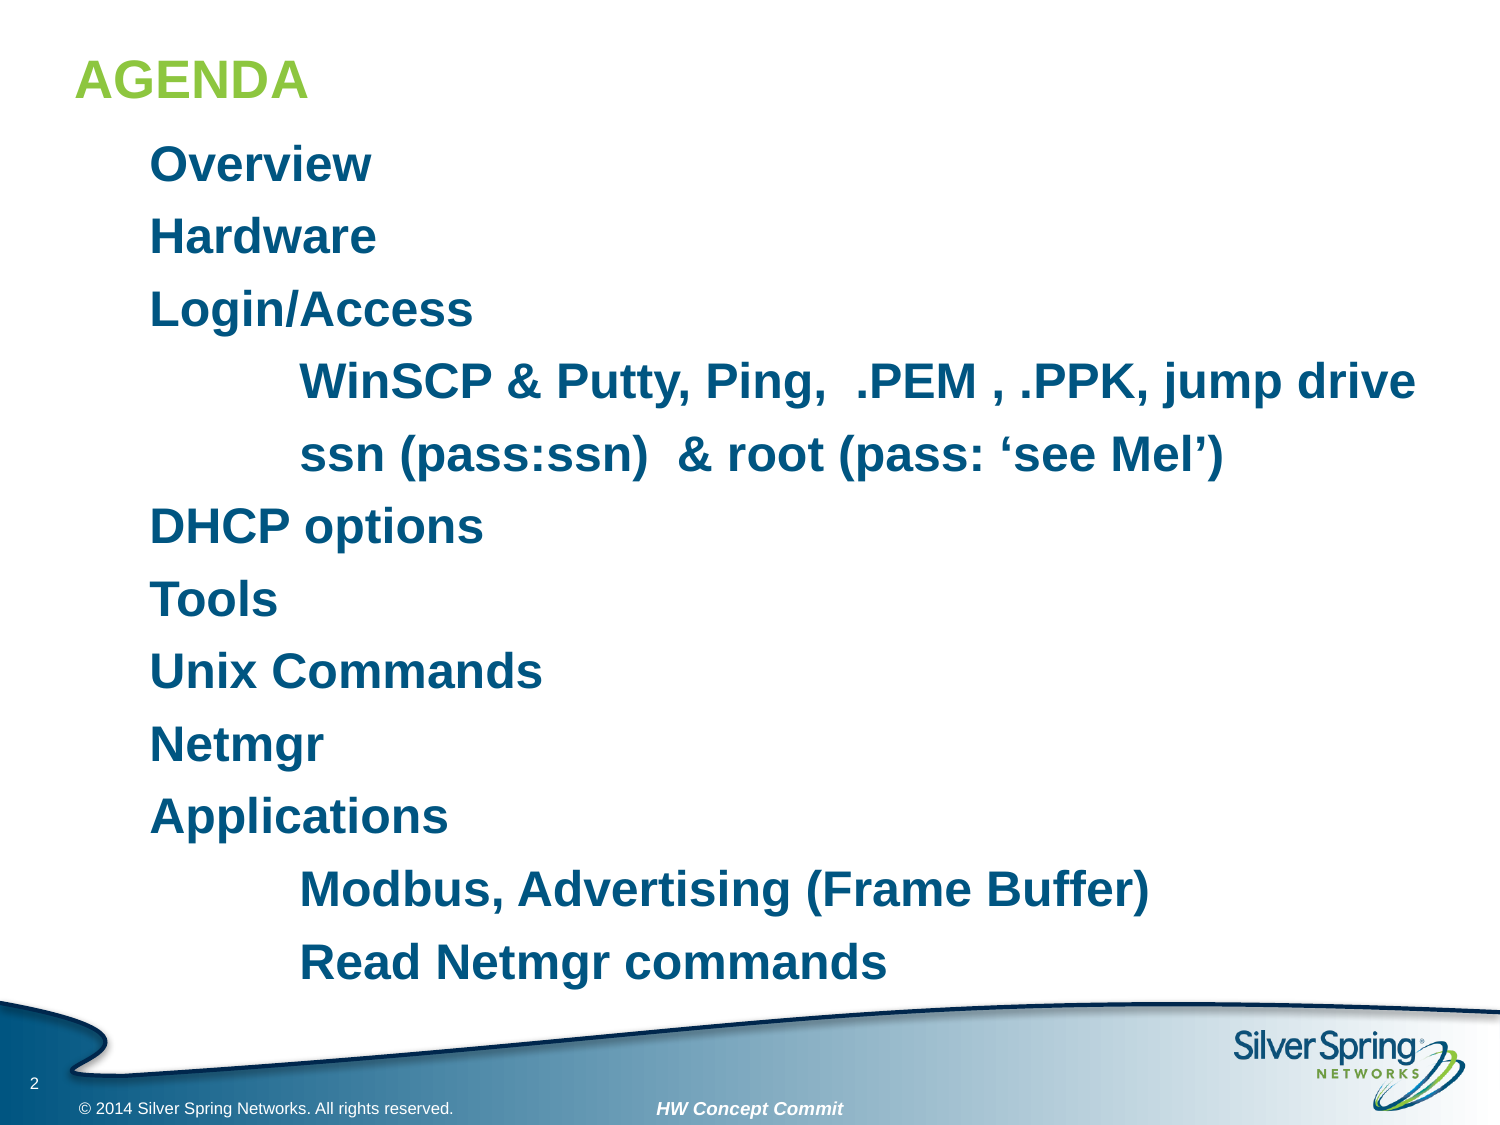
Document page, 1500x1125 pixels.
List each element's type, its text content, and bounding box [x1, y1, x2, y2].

picture [1234, 1030, 1468, 1115]
list Overview Hardware Login/Access WinSCP & Putty, Ping, .PEM , .PPK, jump drive ssn (pass:ssn) & root (pass: ‘see Mel’) DHCP options Tools Unix Commands Netmgr Applications Modbus, Advertising (Frame Buffer) Read Netmgr commands [74, 123, 1426, 1000]
title AGENDA [74, 17, 1426, 119]
